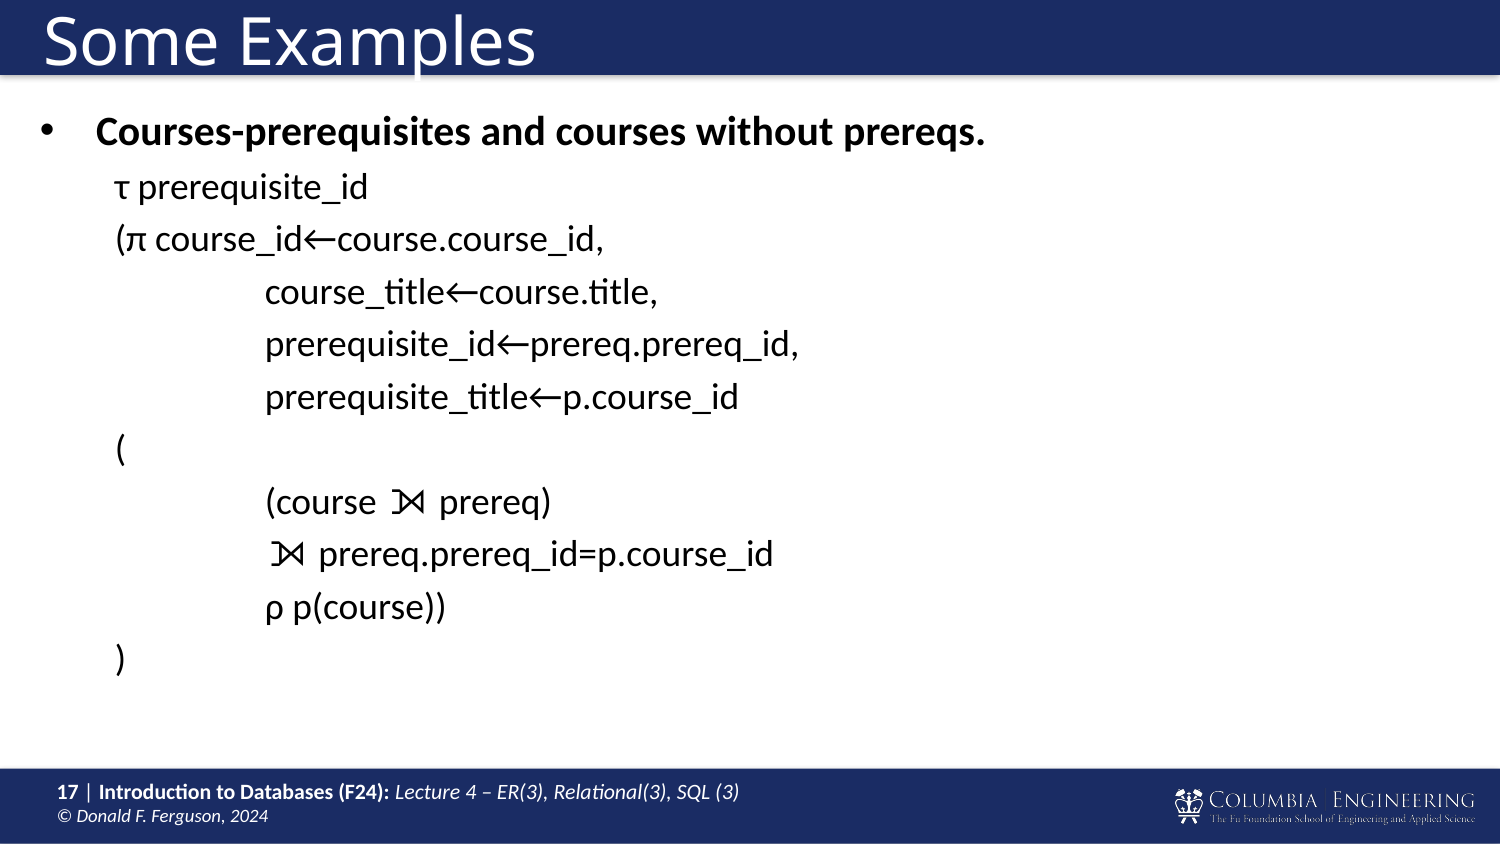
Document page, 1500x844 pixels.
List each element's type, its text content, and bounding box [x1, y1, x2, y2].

list Courses-prerequisites and courses without prereqs. τ prerequisite_id (π course_id←course.course_id, course_title←course.title, prerequisite_id←prereq.prereq_id, prerequisite_title←p.course_id ( (course ⟕ prereq) ⟕ prereq.prereq_id=p.course_id ρ p(course)) ) [24, 96, 1475, 760]
title Some Examples [28, 0, 1450, 73]
